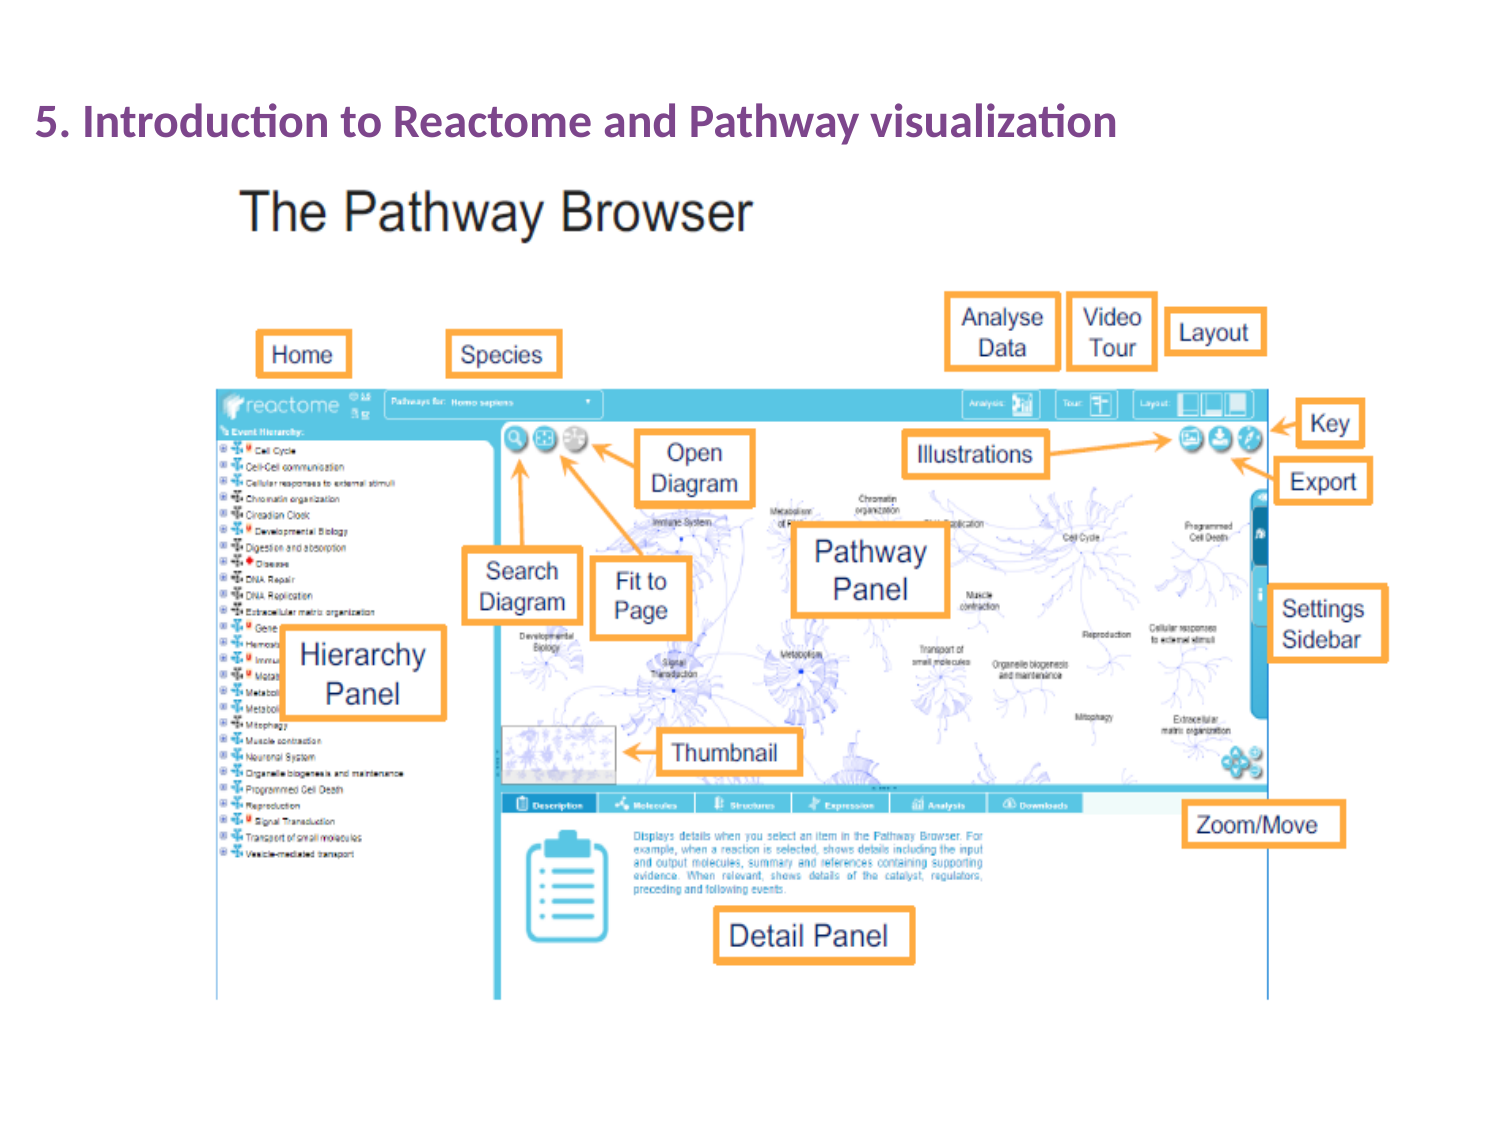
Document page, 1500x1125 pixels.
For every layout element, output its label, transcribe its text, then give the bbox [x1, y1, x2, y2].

text_box 5. Introduction to Reactome and Pathway visualization [19, 87, 1219, 157]
picture [210, 180, 1394, 1019]
